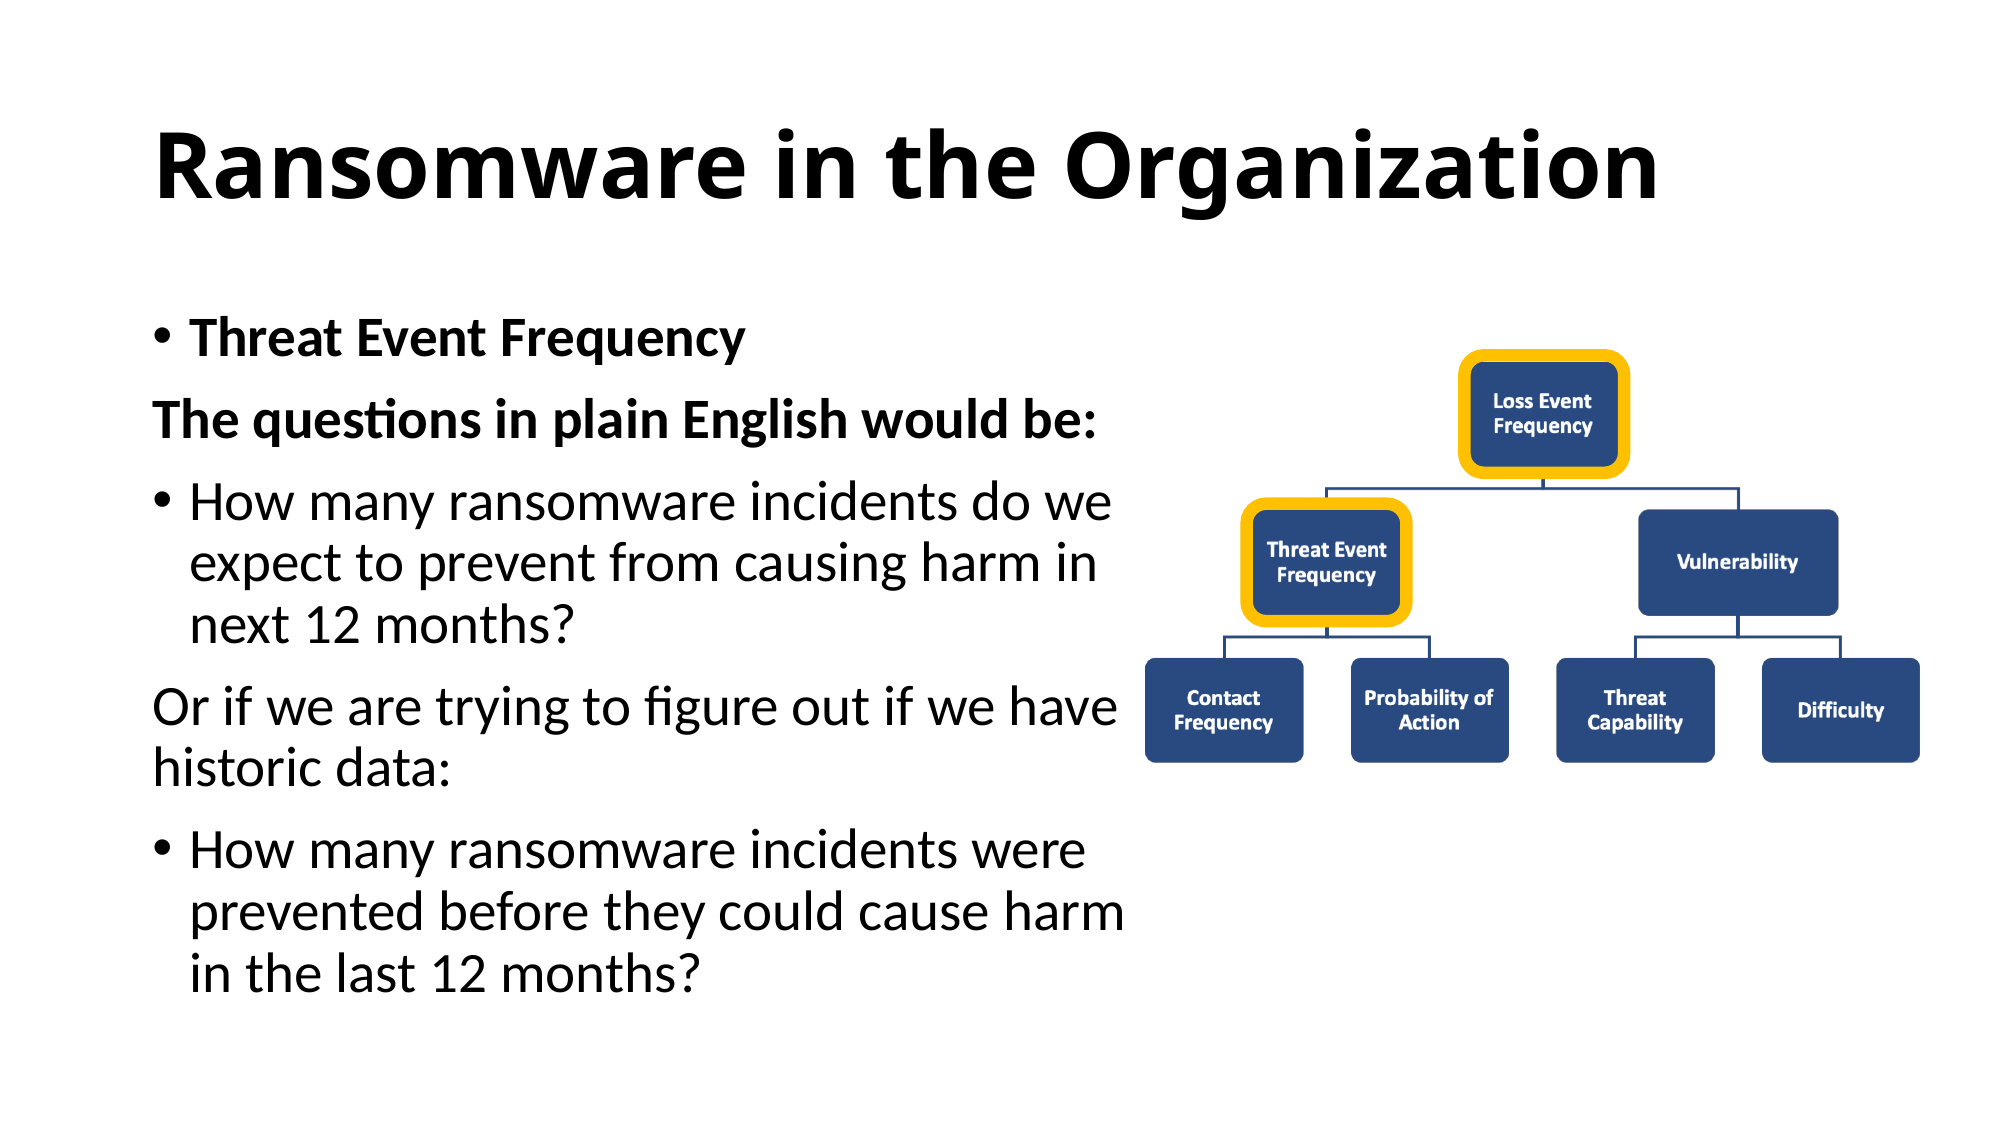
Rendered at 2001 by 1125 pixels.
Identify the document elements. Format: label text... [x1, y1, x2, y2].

picture [1144, 362, 1920, 763]
text_box [1468, 354, 1621, 362]
list Threat Event Frequency The questions in plain English would be: How many ransomware incidents do we expect to prevent from causing harm in next 12 months? Or if we are trying to figure out if we have historic data: How many ransomware incidents were prevented before they could cause harm in the last 12 months? [137, 299, 1145, 1014]
title Ransomware in the Organization [137, 59, 1863, 278]
